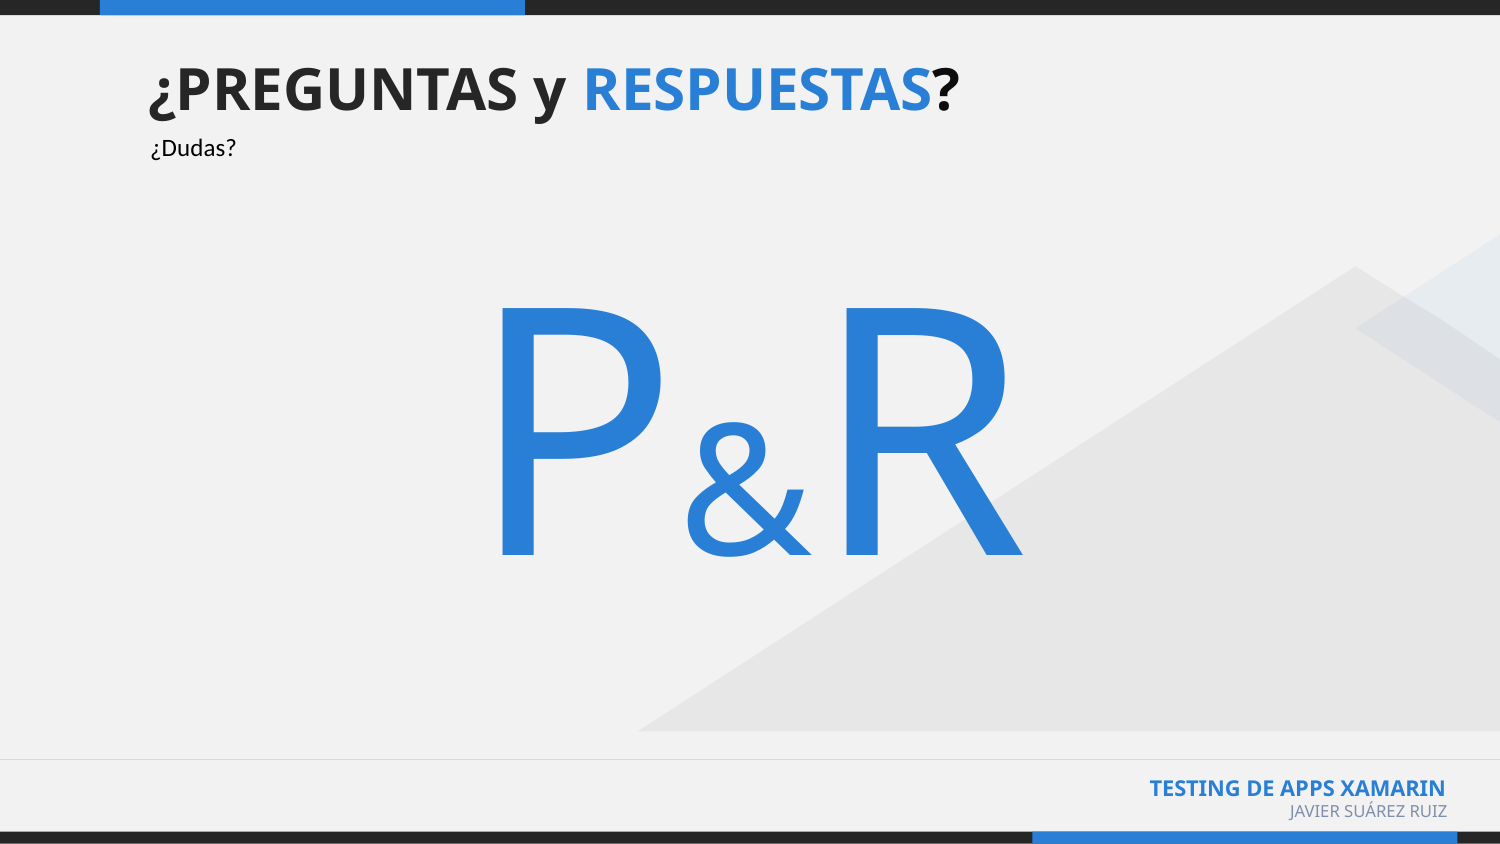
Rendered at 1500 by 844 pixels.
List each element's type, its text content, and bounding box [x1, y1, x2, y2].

text_box P&R [56, 209, 1442, 588]
list ¿Dudas? [135, 121, 1463, 172]
title ¿PREGUNTAS y RESPUESTAS? [133, 52, 1463, 135]
